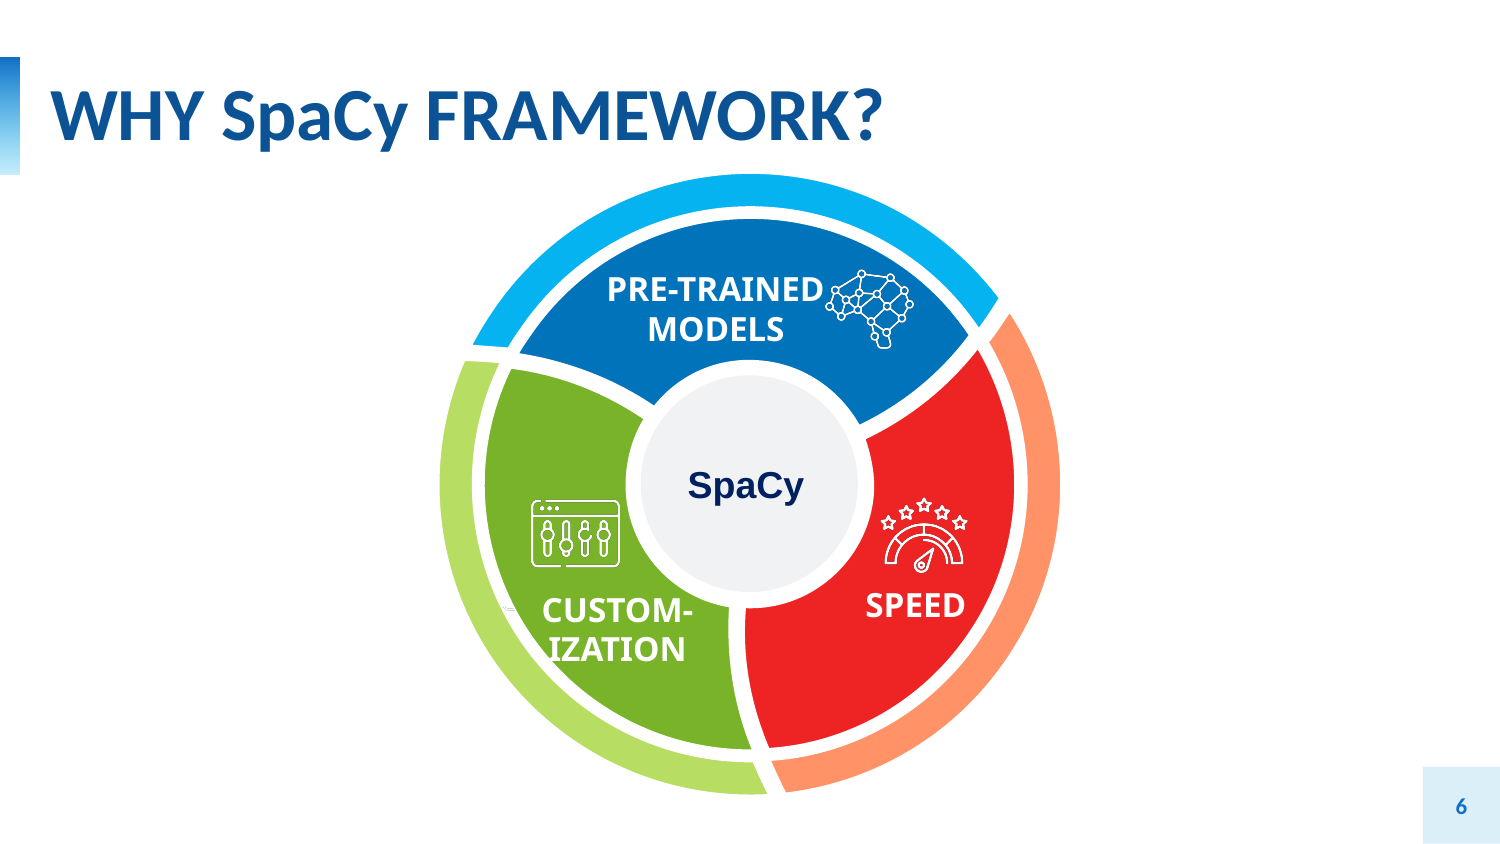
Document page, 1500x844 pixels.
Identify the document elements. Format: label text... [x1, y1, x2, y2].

picture [879, 490, 969, 580]
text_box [352, 435, 853, 732]
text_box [534, 135, 944, 495]
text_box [786, 320, 1046, 844]
title WHY SpaCy FRAMEWORK? [50, 58, 1441, 175]
picture [531, 489, 621, 579]
slide_number 6 [1422, 766, 1500, 844]
picture [824, 264, 914, 354]
